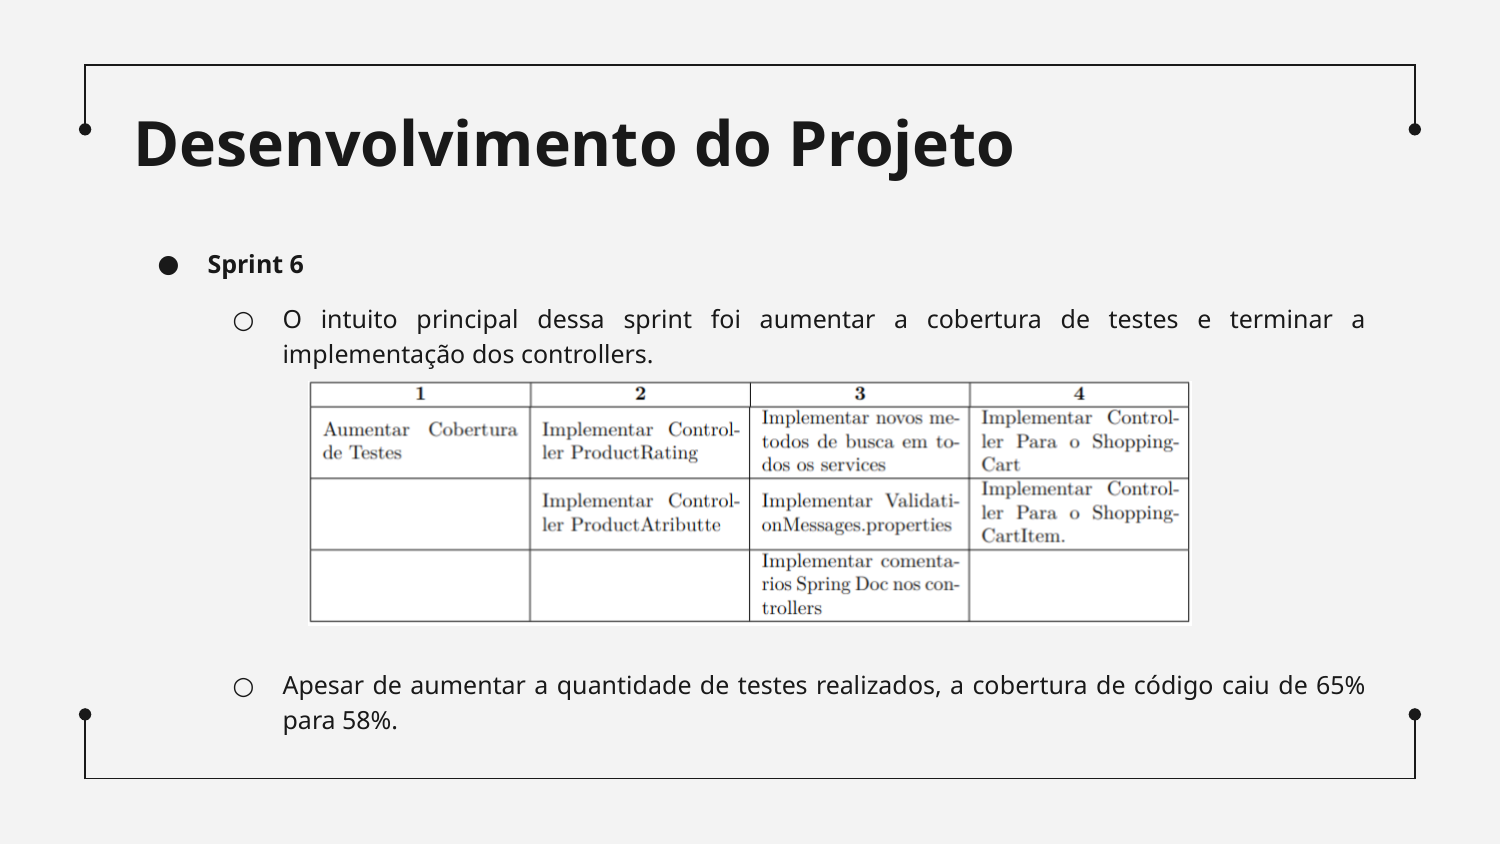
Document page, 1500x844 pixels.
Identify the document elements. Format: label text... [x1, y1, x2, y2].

list Sprint 6 O intuito principal dessa sprint foi aumentar a cobertura de testes e terminar a implementação dos controllers. Apesar de aumentar a quantidade de testes realizados, a cobertura de código caiu de 65% para 58%. [117, 228, 1383, 709]
title Desenvolvimento do Projeto [118, 88, 1383, 183]
picture [308, 380, 1192, 626]
